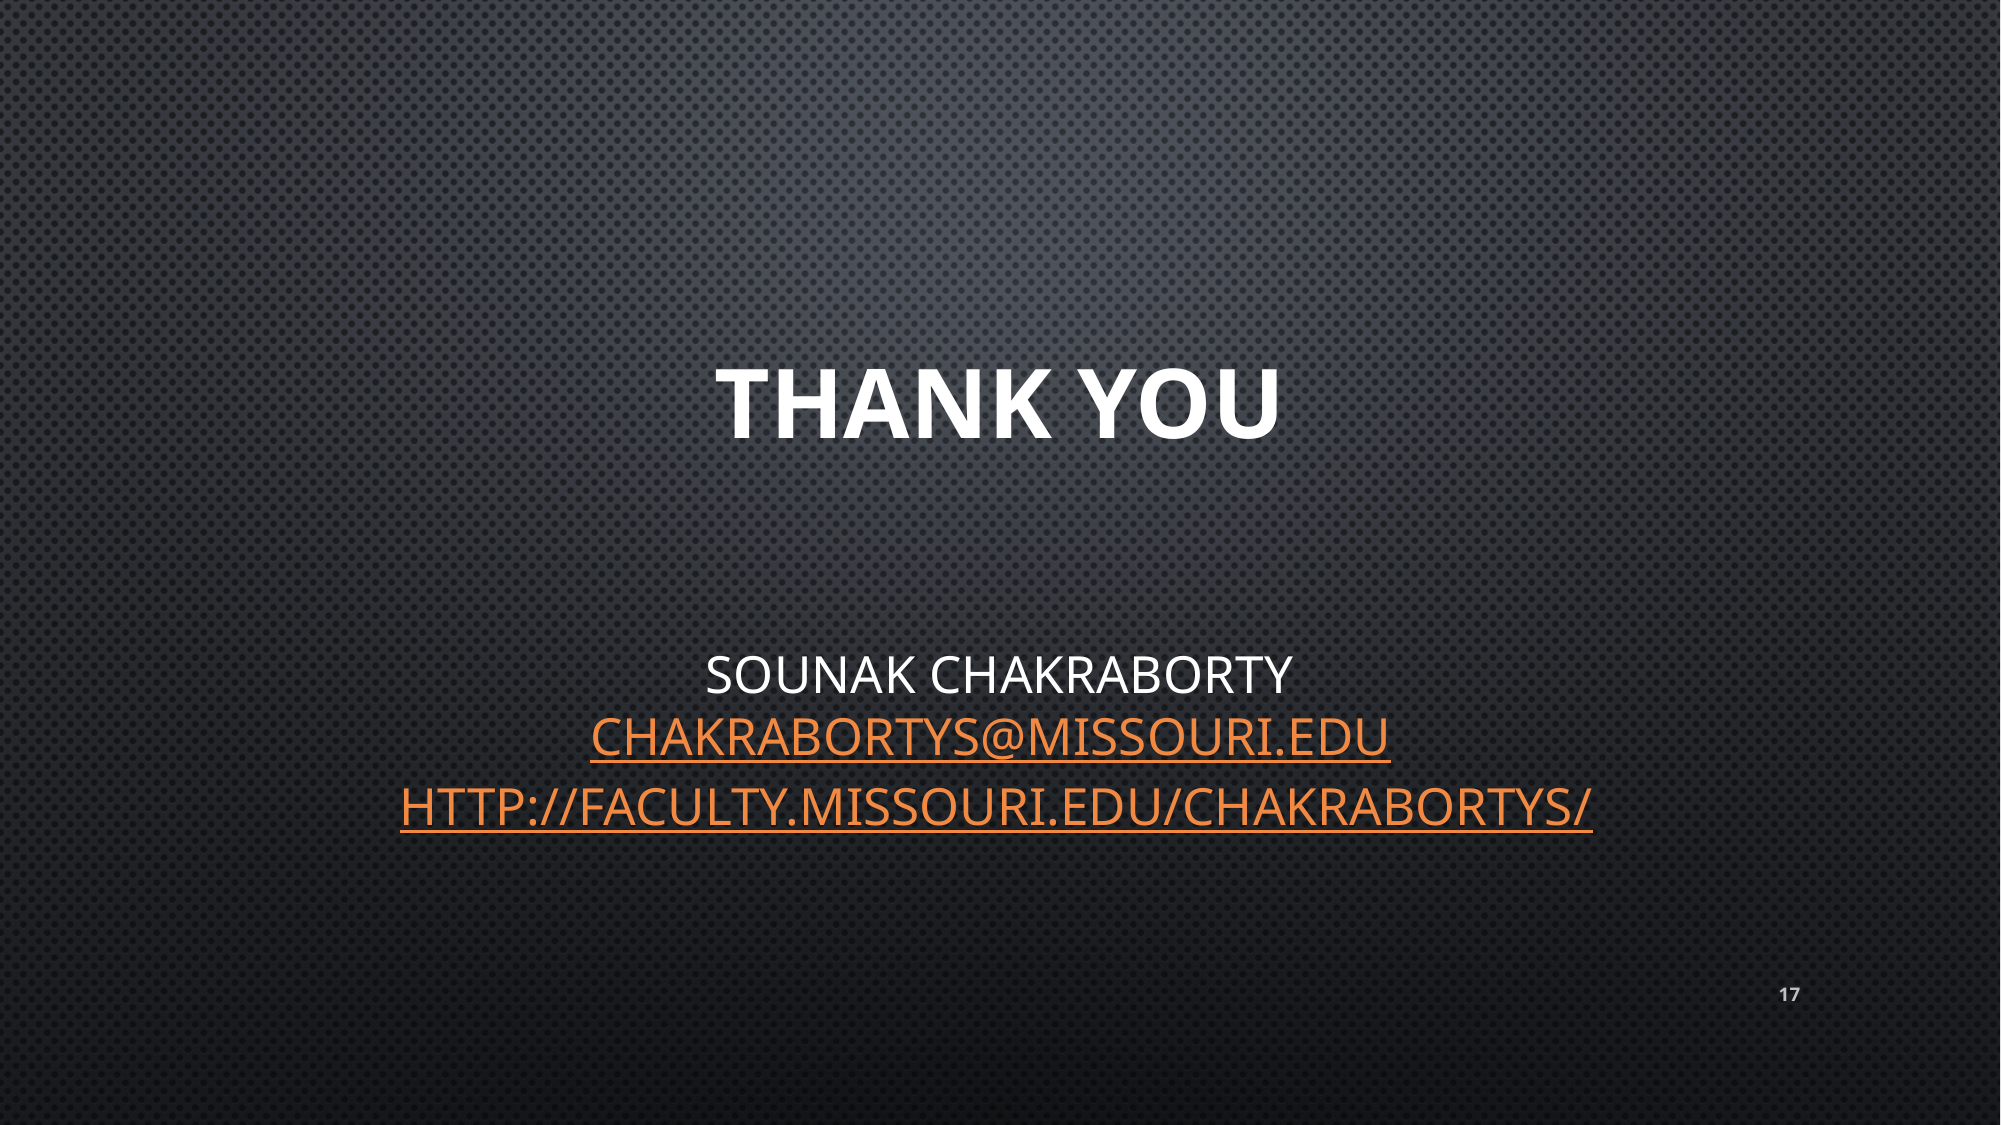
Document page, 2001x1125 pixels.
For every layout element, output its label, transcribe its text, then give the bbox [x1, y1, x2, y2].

title THANK YOU SOUNAK CHAKRABORTY CHAKRABORTYS@MISSOURI.EDU http://faculty.missouri.edu/chakrabortys/ [187, 99, 1813, 979]
slide_number 17 [1724, 965, 1816, 1025]
